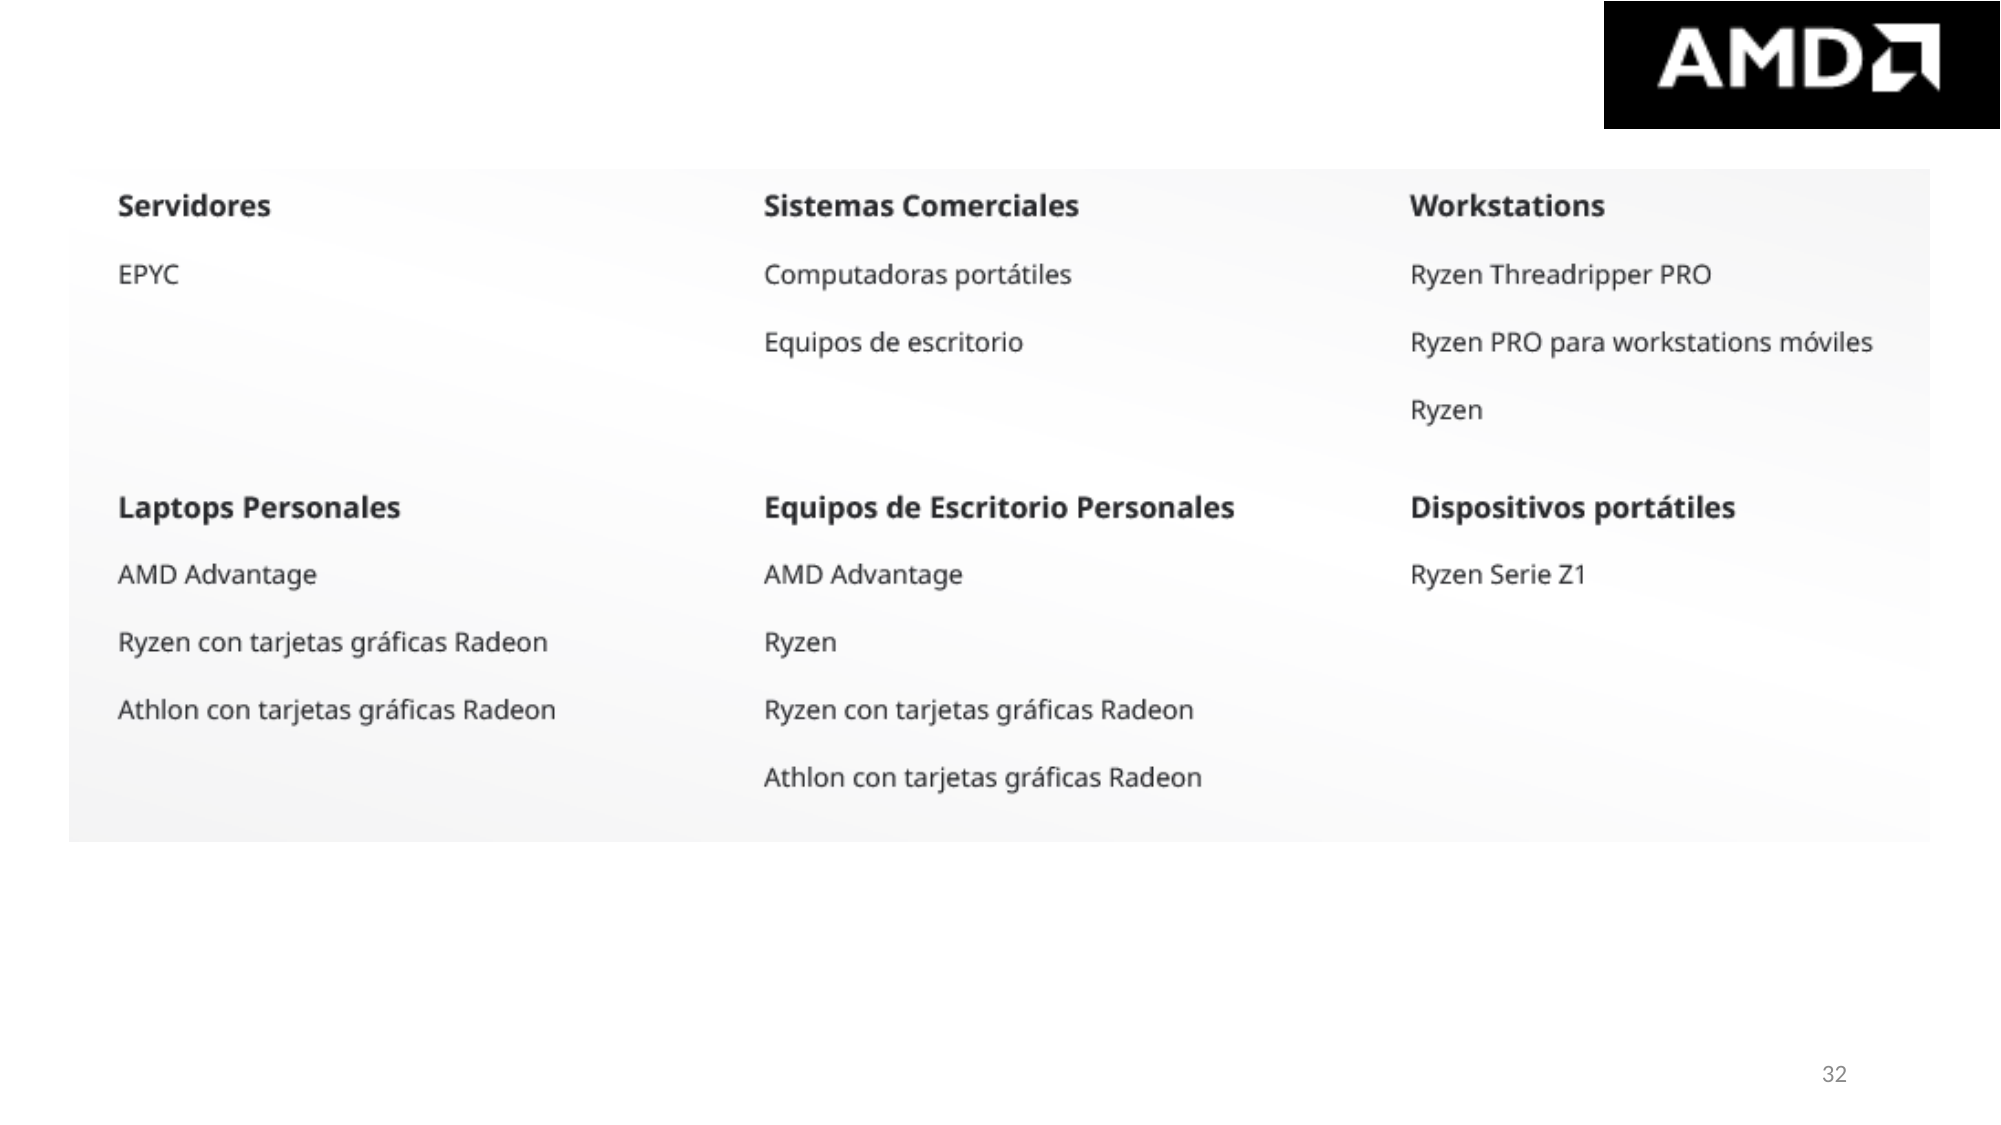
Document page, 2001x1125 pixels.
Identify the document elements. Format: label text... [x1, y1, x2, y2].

slide_number 32 [1412, 1042, 1863, 1103]
picture [69, 169, 1931, 842]
picture [1604, 1, 2000, 129]
